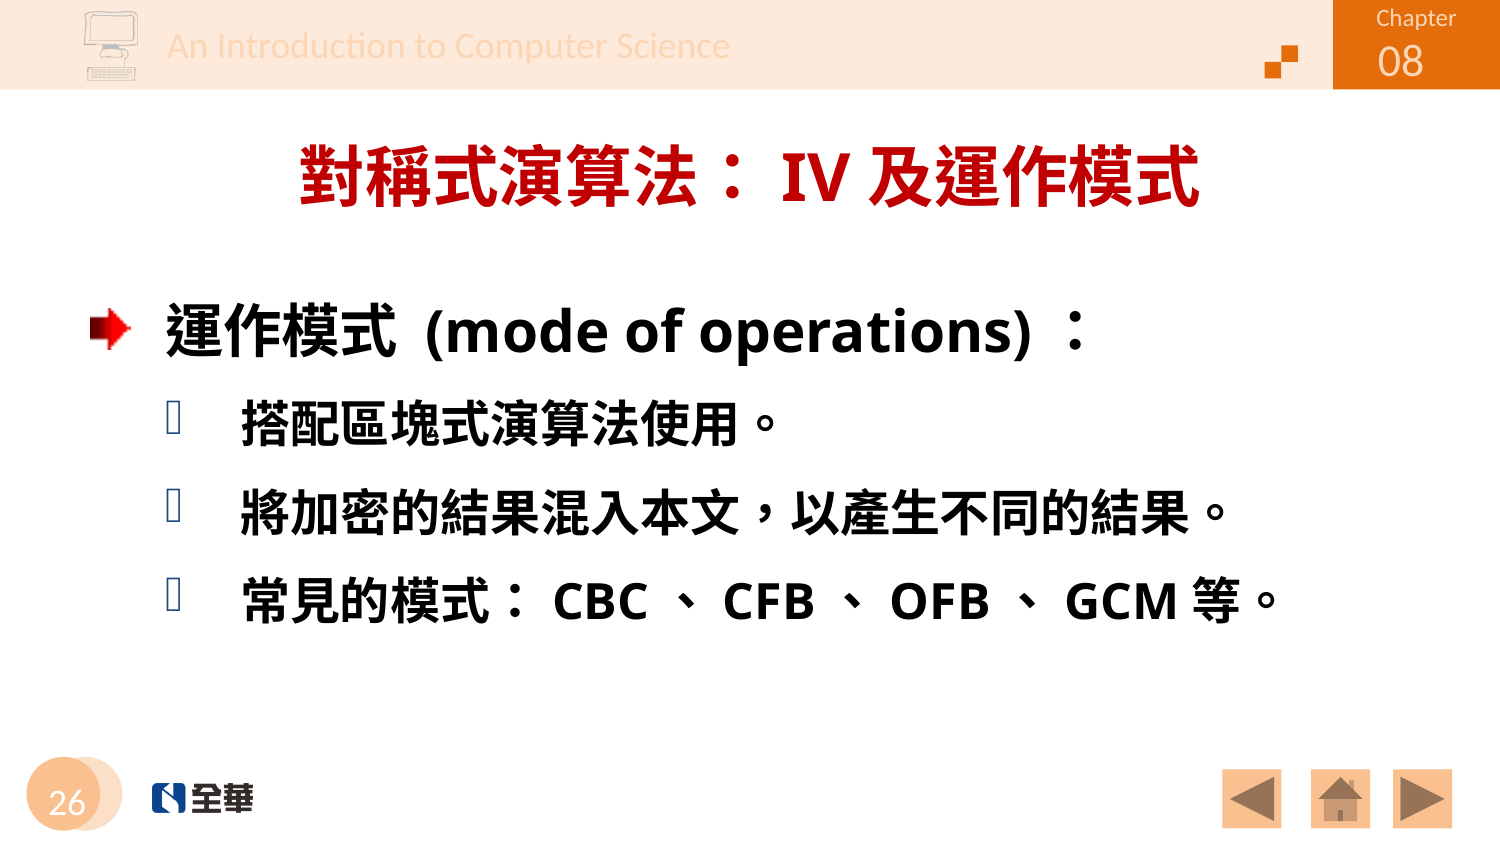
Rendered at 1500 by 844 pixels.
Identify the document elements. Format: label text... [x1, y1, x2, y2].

picture [90, 308, 131, 350]
title 對稱式演算法：IV及運作模式 [75, 104, 1425, 245]
picture [84, 11, 138, 81]
picture [152, 783, 253, 813]
list 運作模式 (mode of operations)： 搭配區塊式演算法使用。 將加密的結果混入本文，以產生不同的結果。 常見的模式：CBC、CFB、OFB、GCM等。 [75, 272, 1425, 754]
